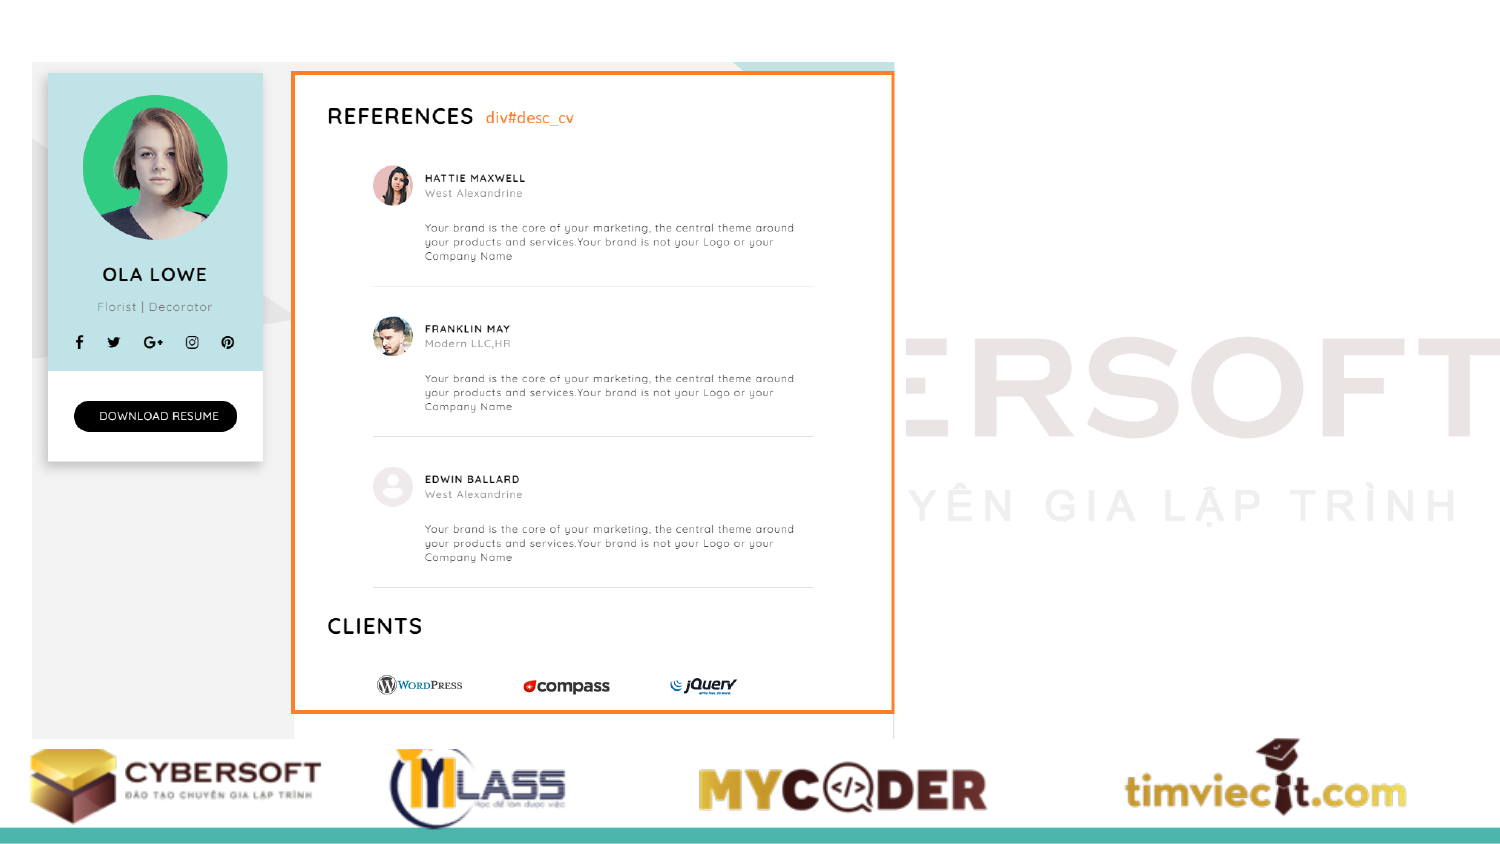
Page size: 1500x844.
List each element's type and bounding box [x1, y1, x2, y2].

picture [24, 62, 1435, 844]
